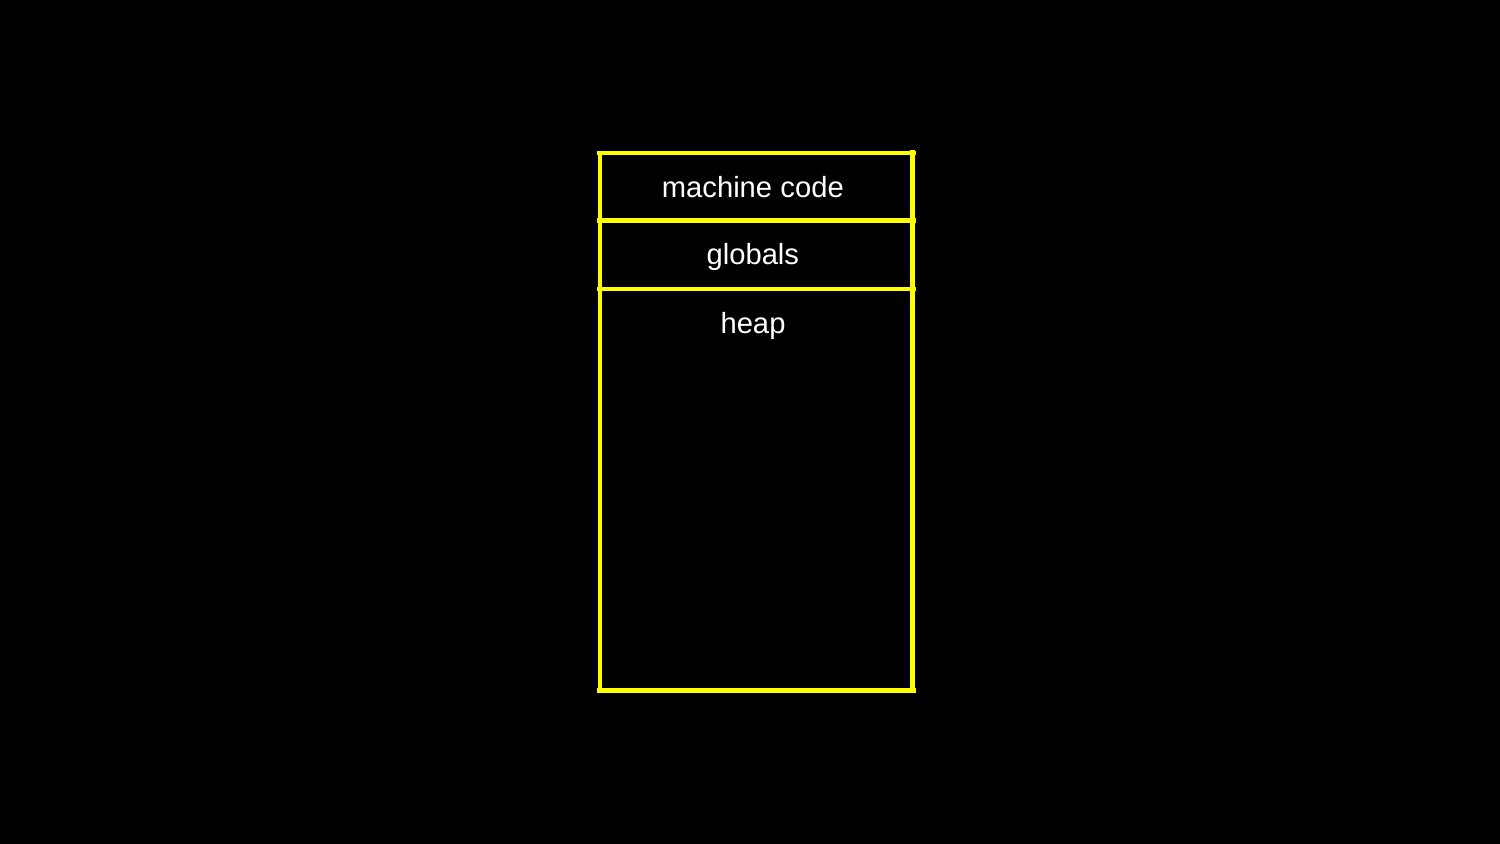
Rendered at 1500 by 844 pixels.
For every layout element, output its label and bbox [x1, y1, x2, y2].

text_box [593, 149, 916, 693]
